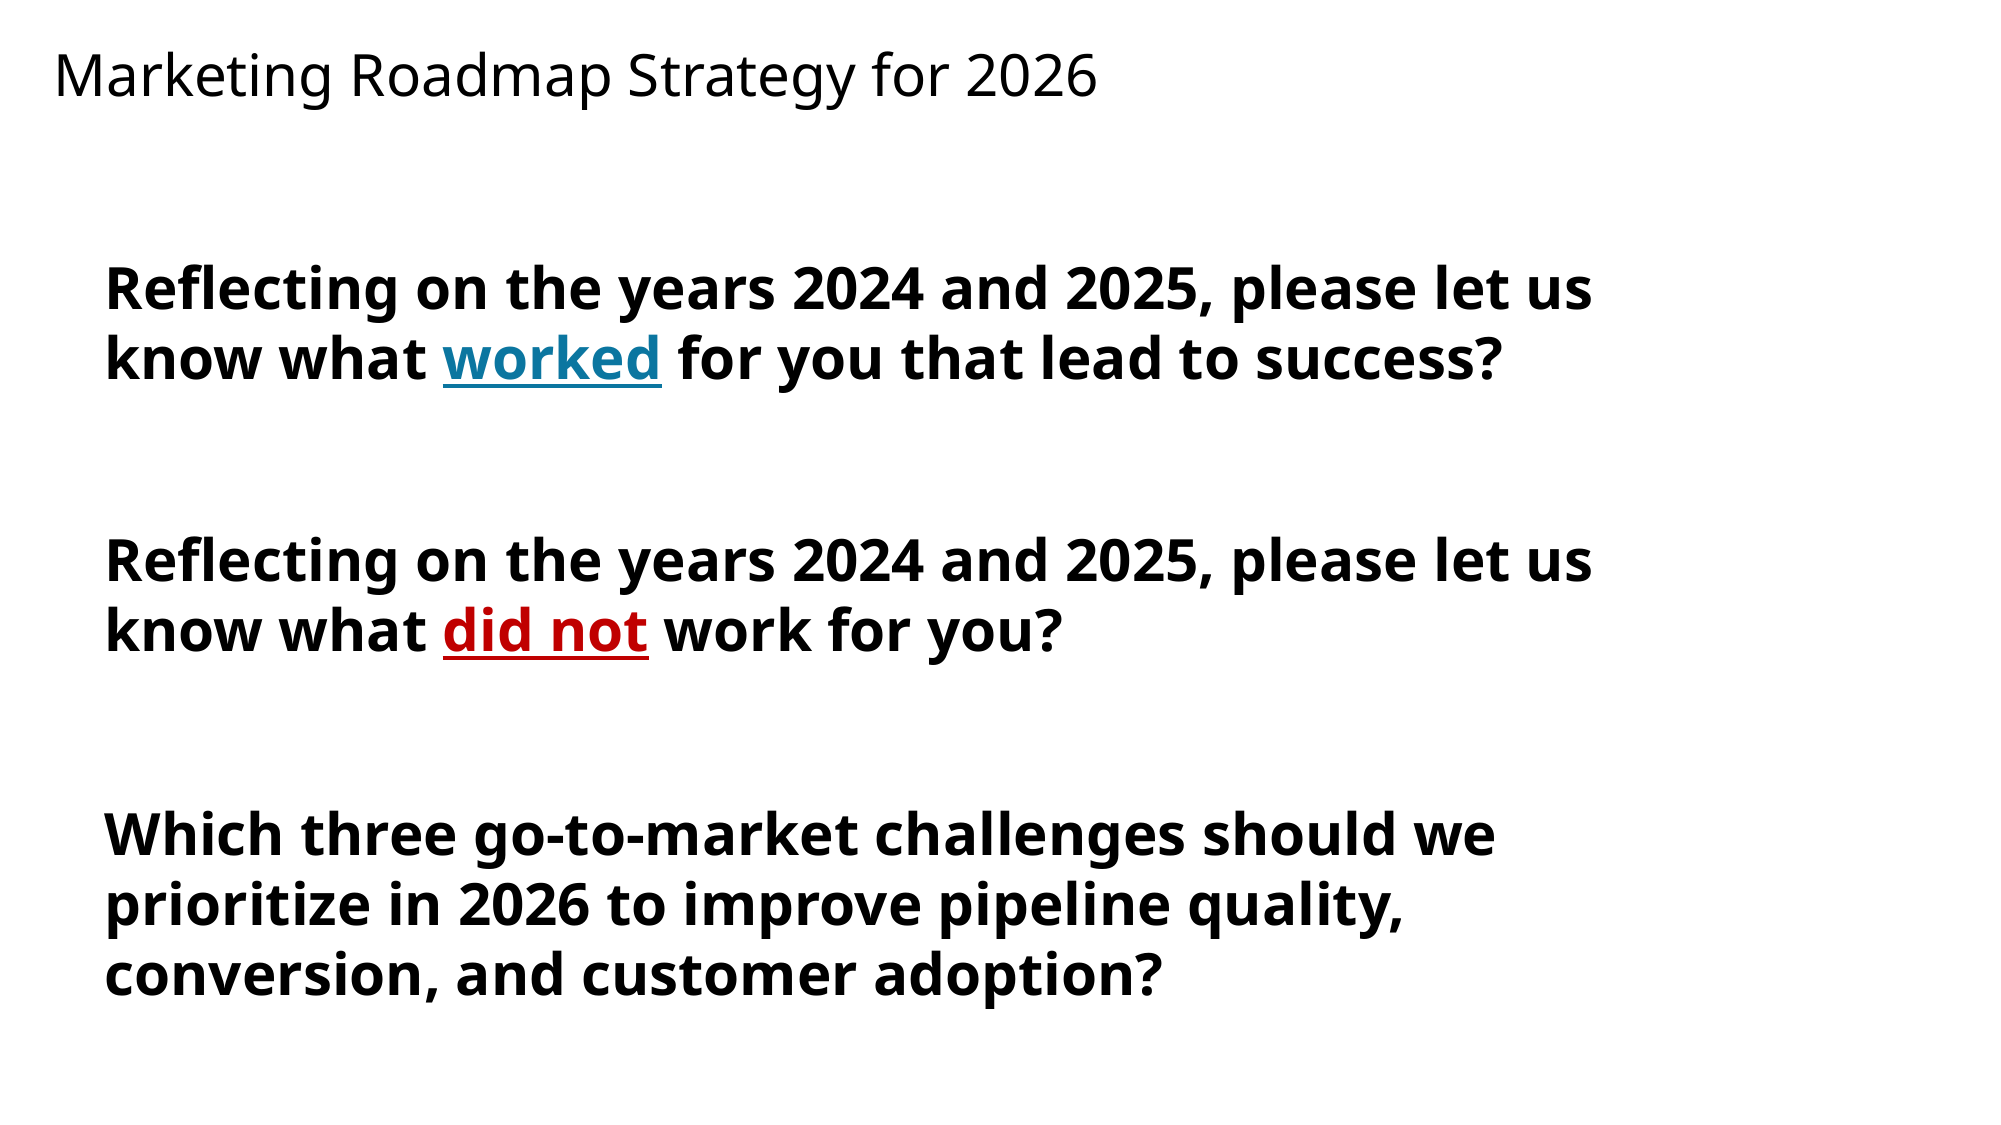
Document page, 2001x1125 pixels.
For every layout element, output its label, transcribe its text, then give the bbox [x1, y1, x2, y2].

text_box Reflecting on the years 2024 and 2025, please let us know what did not work for you? [89, 515, 1772, 671]
text_box Which three go-to-market challenges should we prioritize in 2026 to improve pipeline quality, conversion, and customer adoption? [89, 789, 1772, 1015]
text_box Reflecting on the years 2024 and 2025, please let us know what worked for you that lead to success? [89, 243, 1772, 399]
text_box Marketing Roadmap Strategy for 2026 [38, 30, 1980, 116]
